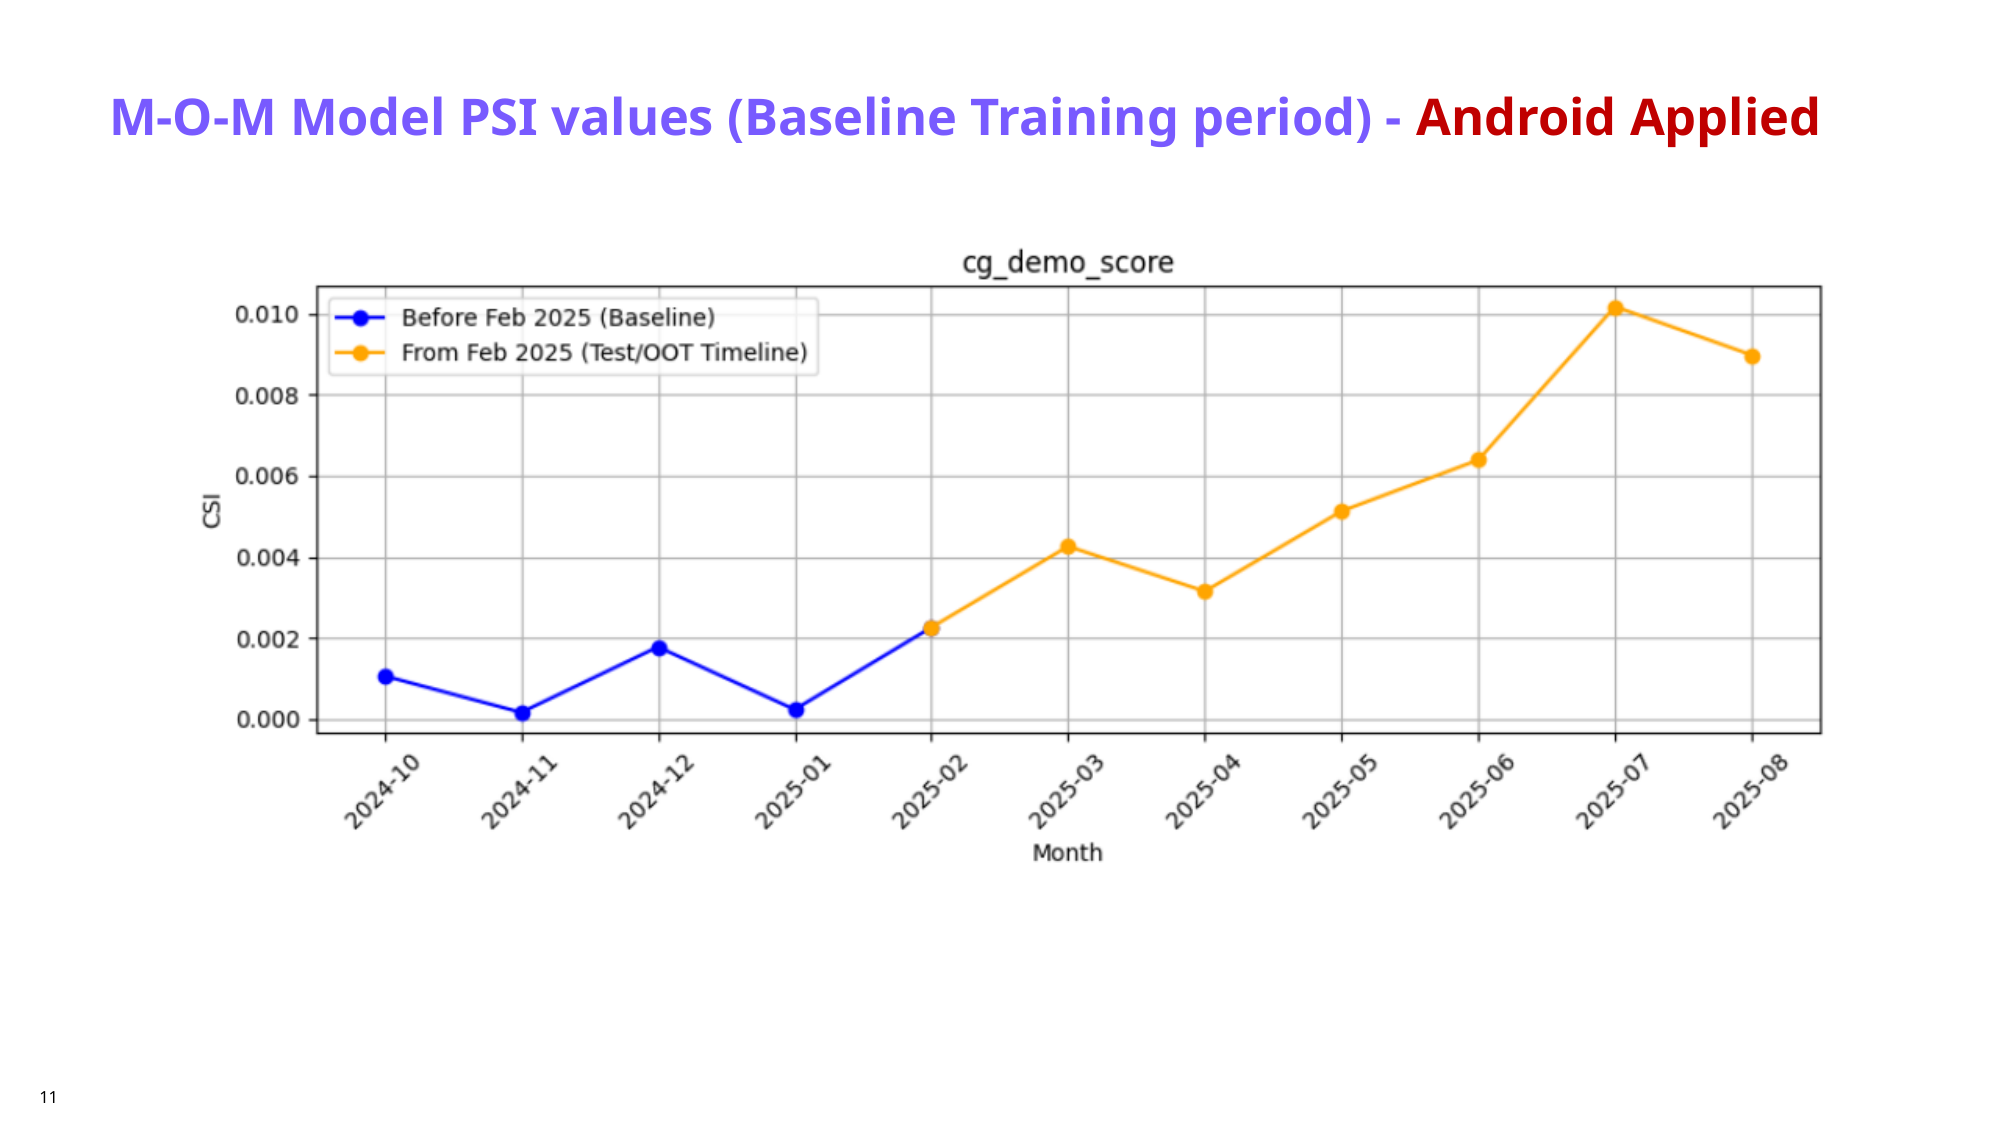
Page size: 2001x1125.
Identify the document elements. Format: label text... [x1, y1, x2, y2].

text_box M-O-M Model PSI values (Baseline Training period) - Android Applied [94, 45, 1981, 154]
picture [149, 228, 1851, 897]
text_box 11 [24, 1079, 463, 1117]
